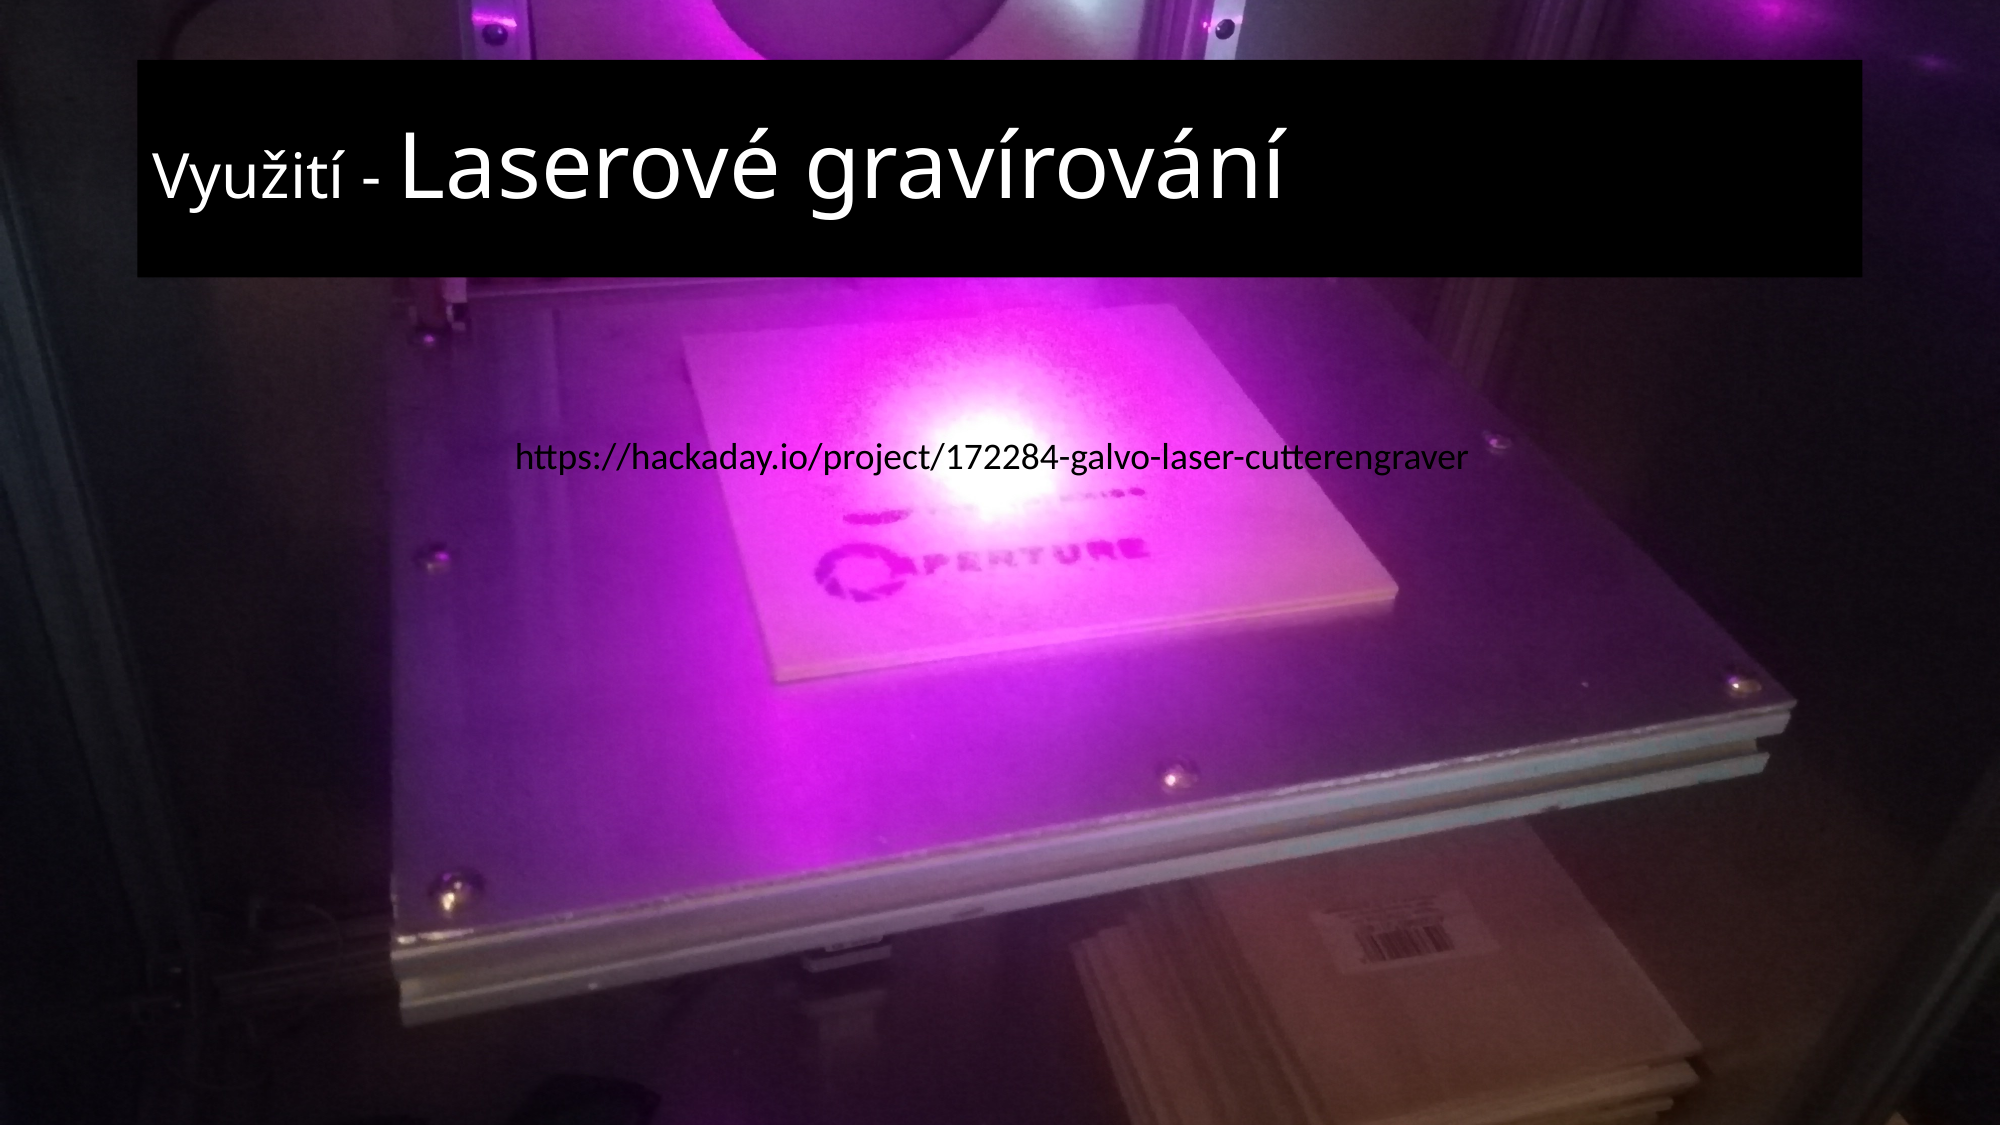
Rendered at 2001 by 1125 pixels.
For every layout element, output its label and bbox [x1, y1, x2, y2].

list [0, 0, 2000, 1125]
